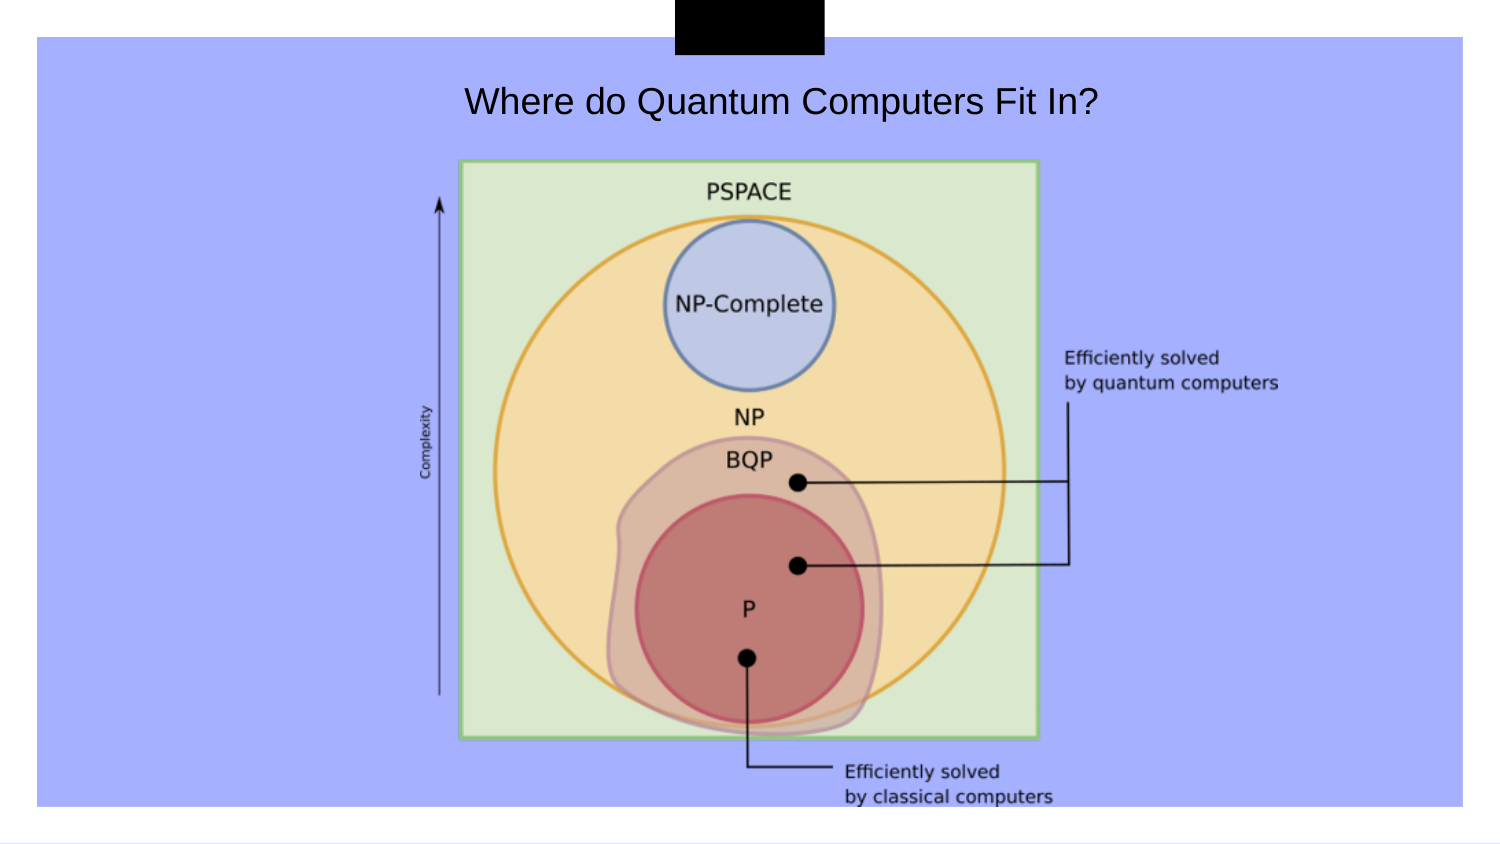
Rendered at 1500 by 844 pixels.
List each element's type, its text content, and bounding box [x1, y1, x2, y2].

text_box Where do Quantum Computers Fit In? [449, 69, 1132, 130]
picture [420, 159, 1278, 808]
